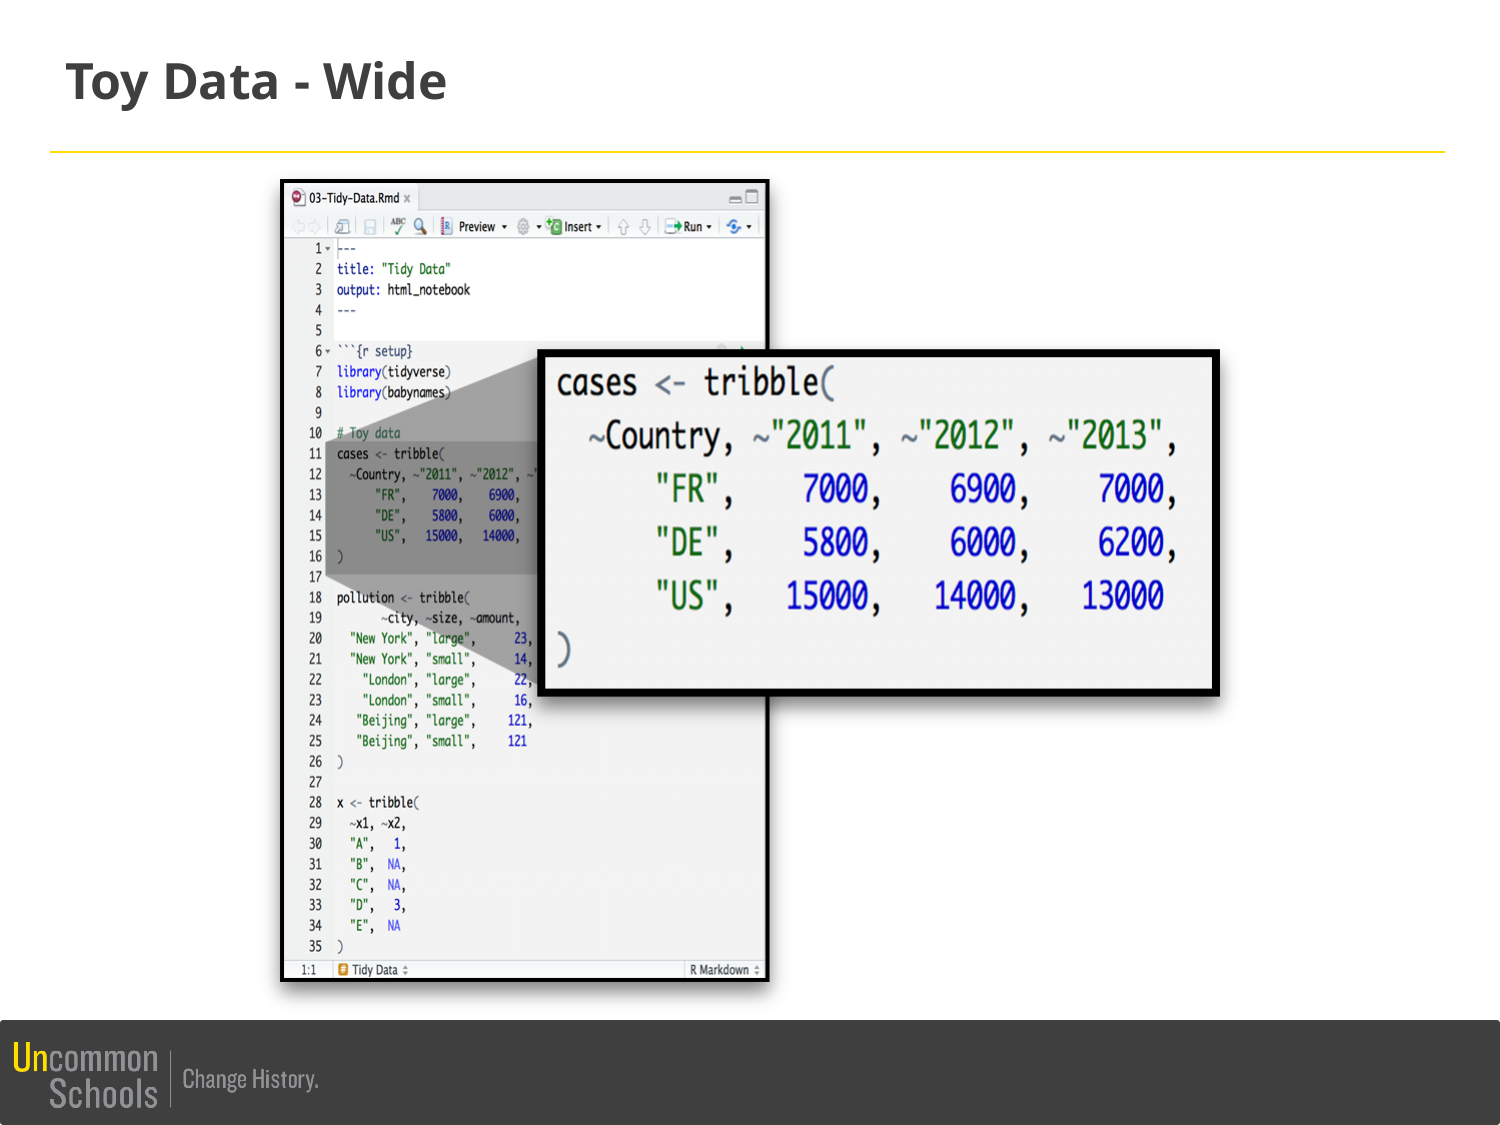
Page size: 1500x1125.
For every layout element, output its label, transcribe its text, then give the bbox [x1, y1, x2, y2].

picture [252, 162, 1248, 1020]
title Toy Data - Wide [50, 39, 1445, 120]
picture [6, 1037, 325, 1113]
